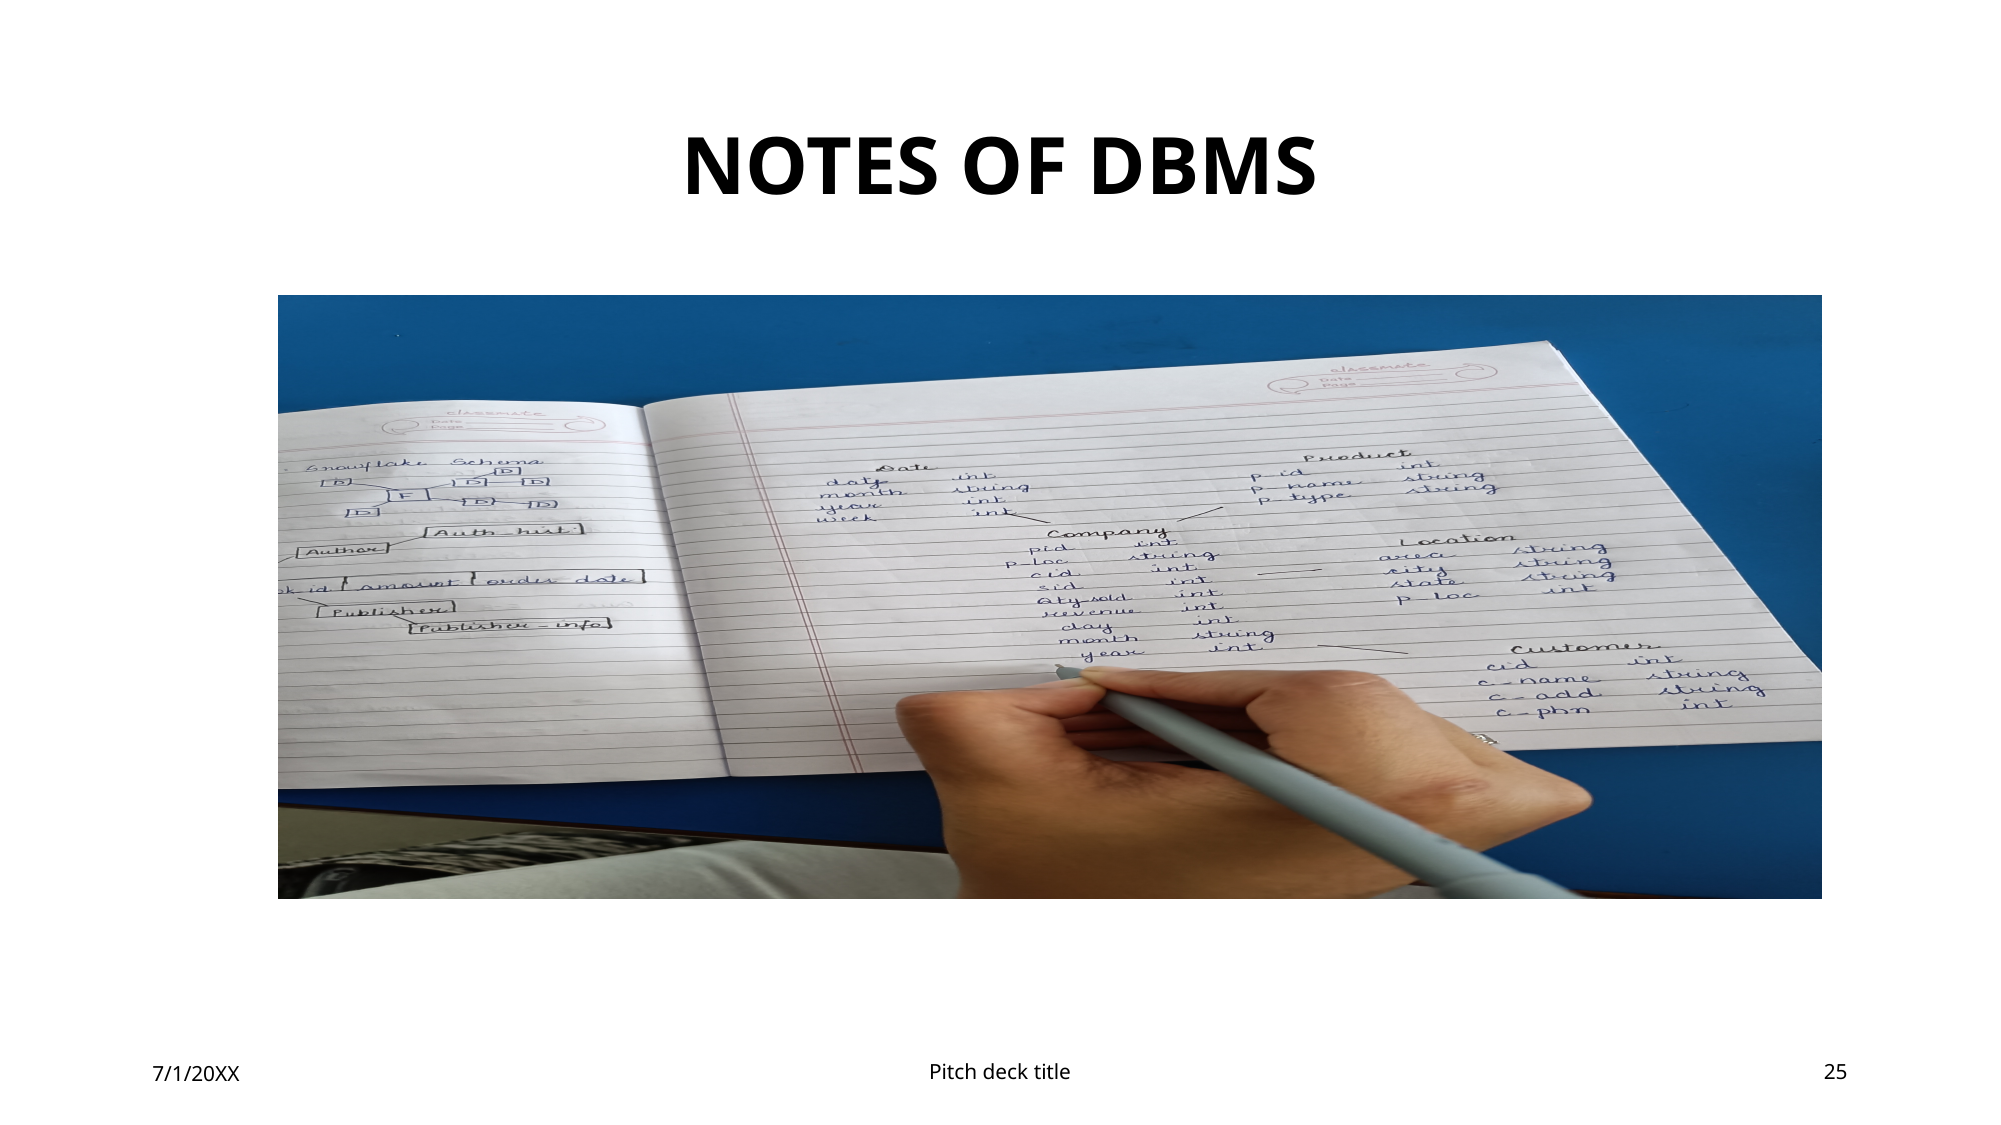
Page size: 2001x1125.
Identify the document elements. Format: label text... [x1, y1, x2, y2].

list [278, 295, 1822, 899]
slide_number 25 [1412, 1042, 1863, 1103]
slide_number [137, 1042, 588, 1103]
footer Pitch deck title [662, 1042, 1338, 1103]
title Notes of DBMS [137, 59, 1863, 278]
